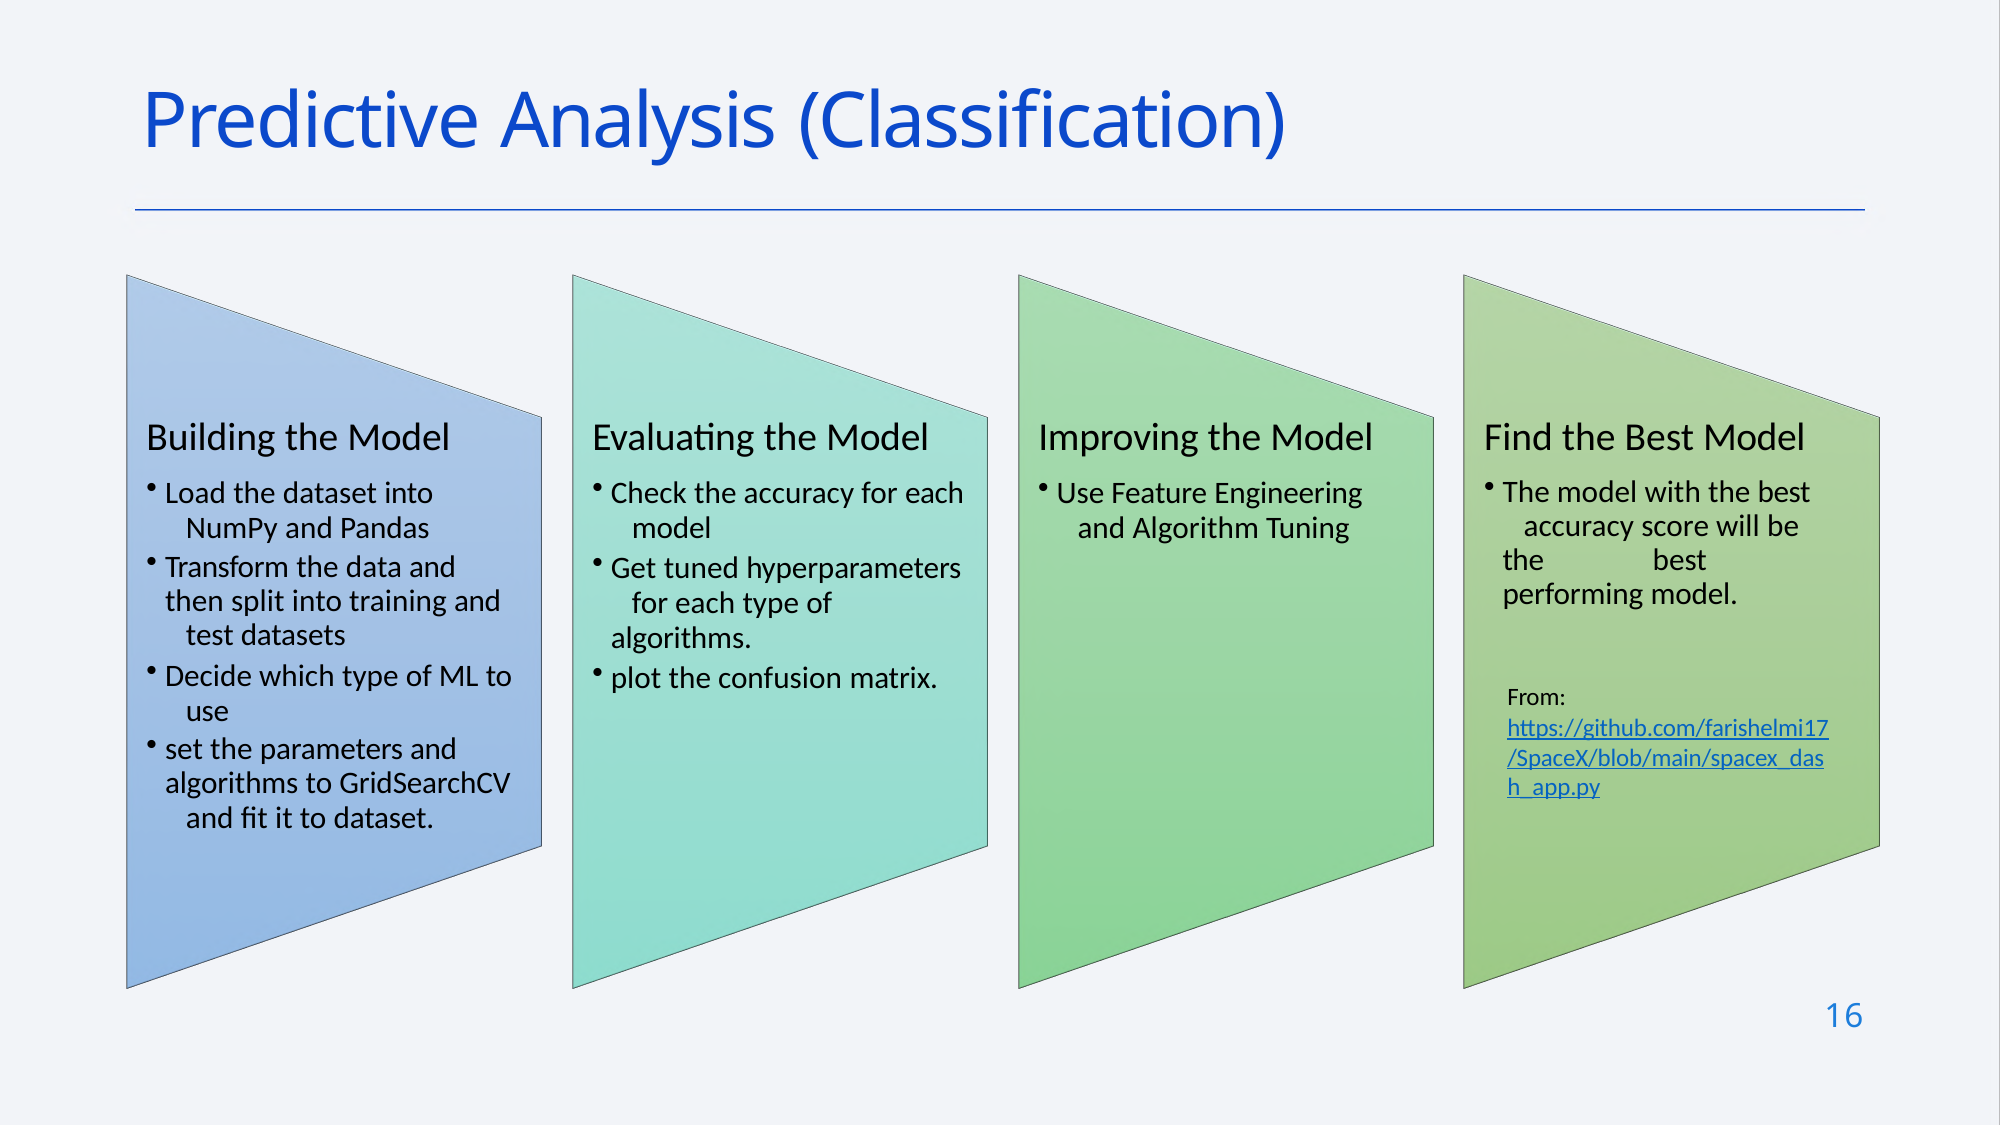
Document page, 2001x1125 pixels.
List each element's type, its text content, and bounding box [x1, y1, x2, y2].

title Predictive Analysis (Classification) [139, 67, 1767, 258]
slide_number 16 [1818, 1000, 1873, 1125]
picture [0, 0, 2000, 1125]
